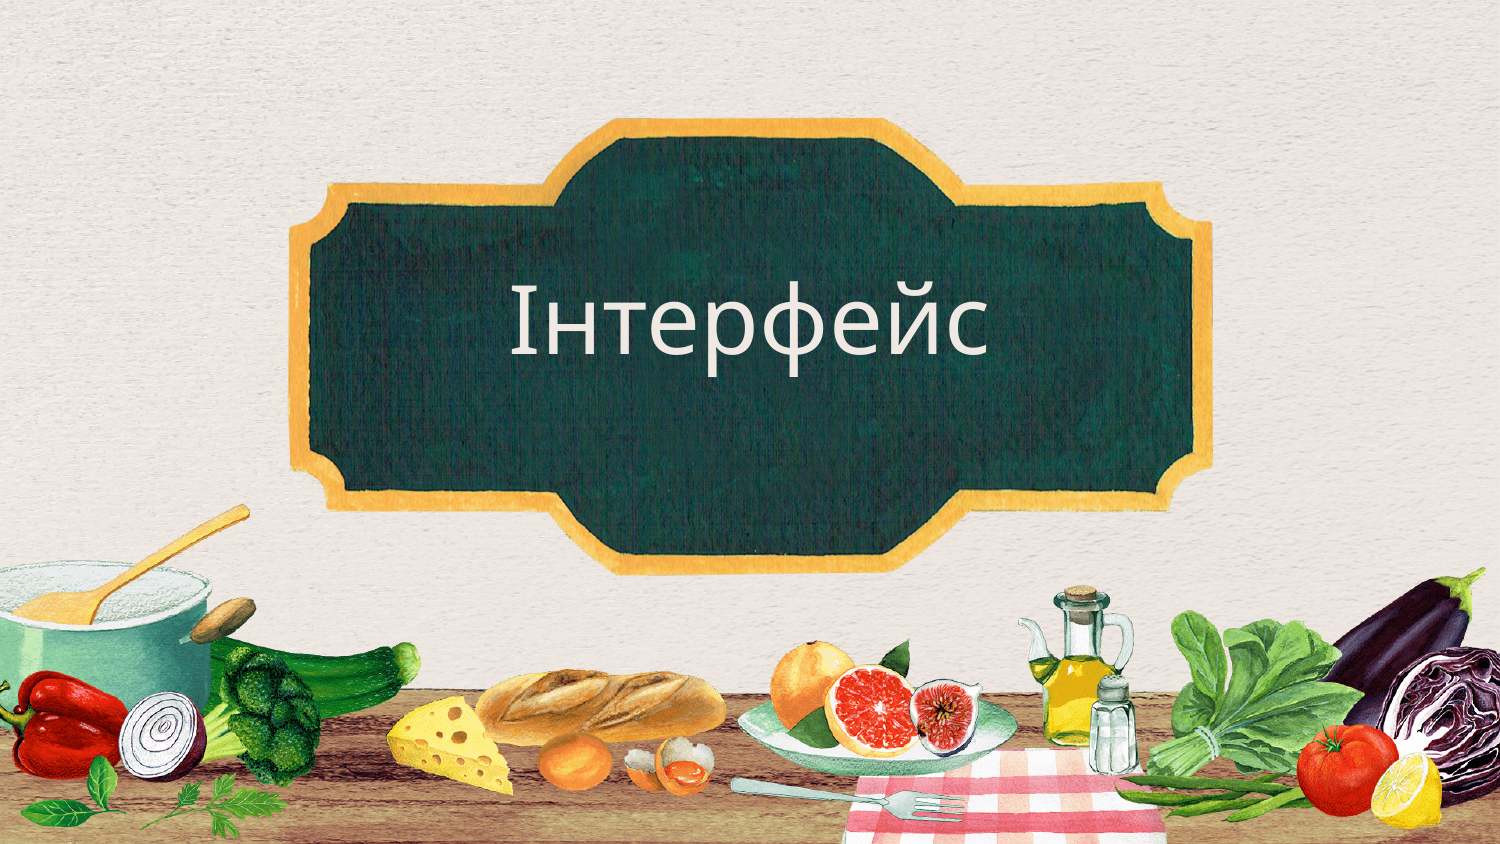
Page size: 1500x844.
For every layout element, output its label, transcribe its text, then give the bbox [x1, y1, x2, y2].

title Інтерфейс [306, 184, 1194, 375]
picture [0, 0, 1500, 844]
